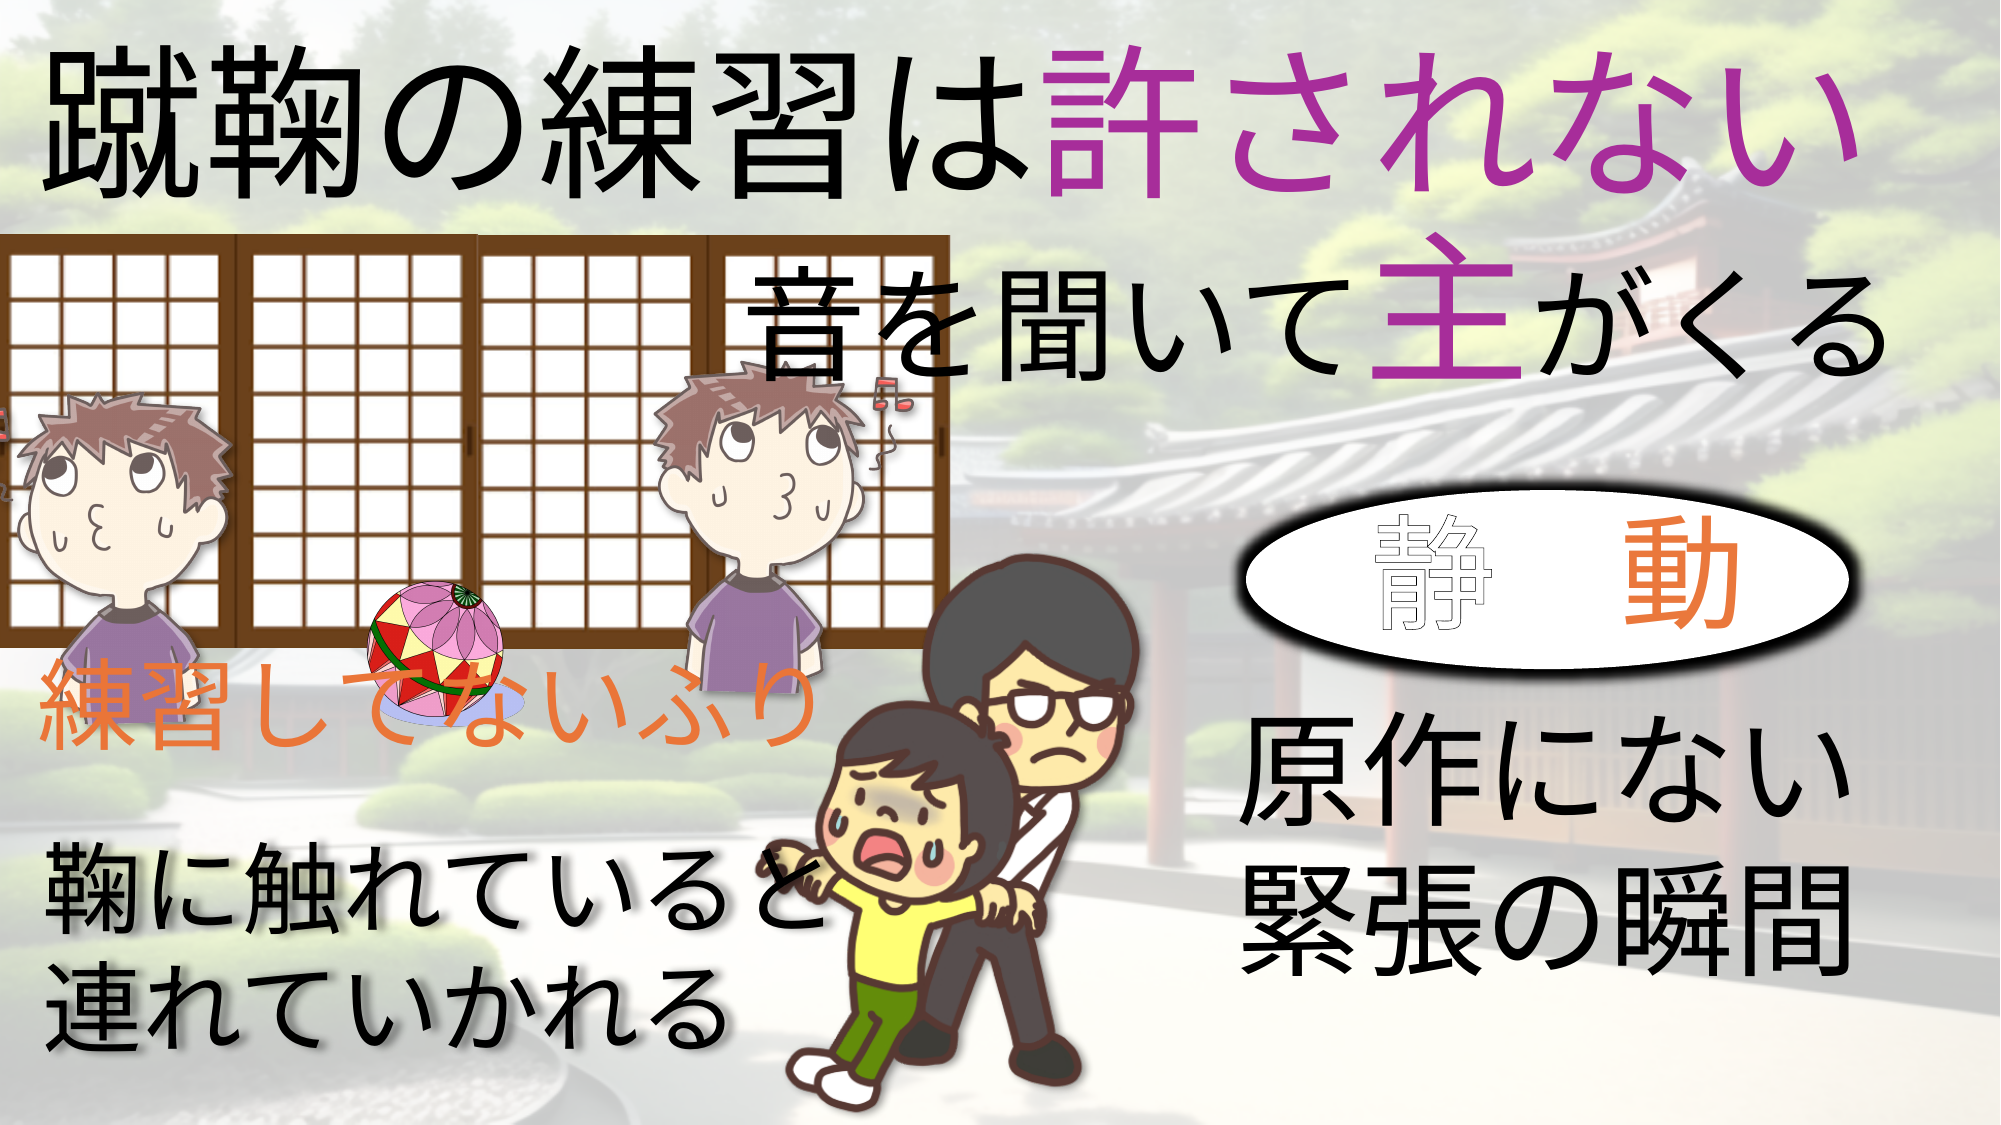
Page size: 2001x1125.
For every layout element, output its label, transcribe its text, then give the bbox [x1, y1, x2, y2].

text_box 静 動 [1101, 487, 2000, 652]
text_box 練習してないふり [22, 705, 637, 770]
text_box 原作にない 緊張の瞬間 [1298, 684, 2000, 999]
text_box [1363, 652, 1732, 671]
text_box 音を聞いて主がくる [814, 197, 2000, 413]
text_box 蹴鞠の練習は許されない [22, 11, 1916, 226]
picture [0, 161, 1298, 1125]
text_box 鞠に触れていると 連れていかれる [27, 818, 637, 1074]
